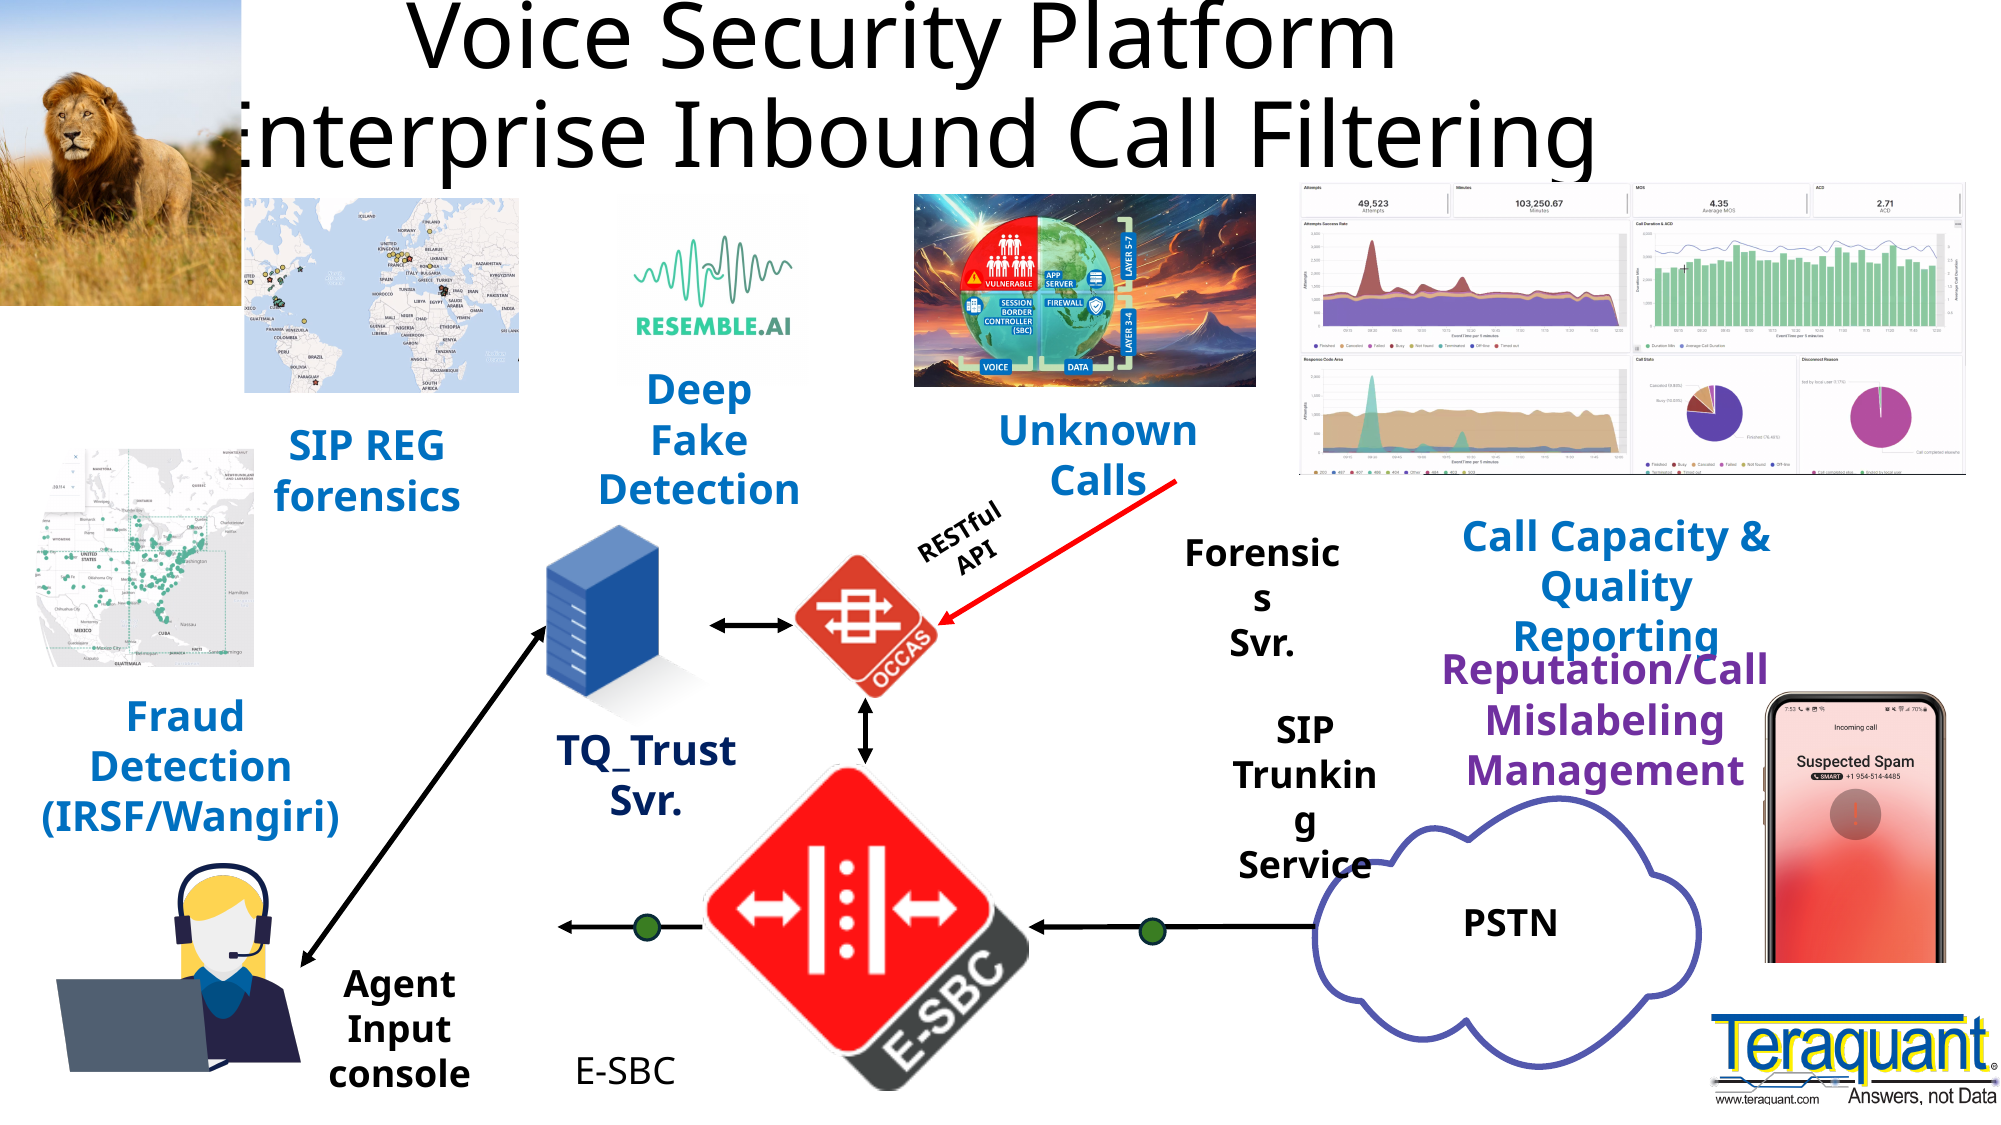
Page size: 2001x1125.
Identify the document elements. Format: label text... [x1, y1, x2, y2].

text_box Forensics Svr. [1163, 521, 1361, 672]
text_box PSTN [1412, 892, 1610, 952]
text_box [1138, 928, 1167, 946]
picture [1709, 1014, 2000, 1106]
text_box TQ_Trust Svr. [547, 716, 843, 831]
text_box Deep Fake Detection [508, 355, 890, 521]
text_box Agent Input console [301, 968, 499, 1103]
picture [56, 862, 301, 1073]
picture [913, 194, 1256, 387]
text_box Reputation/Call Mislabeling Management [1414, 636, 1796, 851]
text_box RESTful API [883, 518, 937, 552]
picture [1299, 181, 1967, 475]
picture [792, 552, 939, 699]
text_box Fraud Detection (IRSF/Wangiri) [0, 682, 299, 848]
picture [243, 197, 520, 394]
picture [0, 0, 242, 307]
text_box Unknown Calls [907, 396, 1290, 512]
text_box [633, 913, 662, 926]
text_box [937, 480, 1177, 626]
picture [34, 448, 255, 668]
text_box Call Capacity & Quality Reporting [1425, 502, 1808, 668]
title Voice Security Platform Enterprise Inbound Call Filtering [242, 0, 1930, 200]
text_box [1314, 835, 1699, 1067]
text_box SIP Trunking Service [1206, 698, 1404, 894]
picture [545, 524, 710, 727]
picture [616, 193, 810, 387]
picture [1711, 686, 2000, 964]
text_box [633, 928, 662, 942]
picture [701, 763, 1029, 1091]
text_box [1140, 917, 1166, 925]
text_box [299, 625, 547, 968]
text_box SIP REG forensics [176, 411, 559, 527]
text_box E-SBC [499, 1039, 770, 1100]
